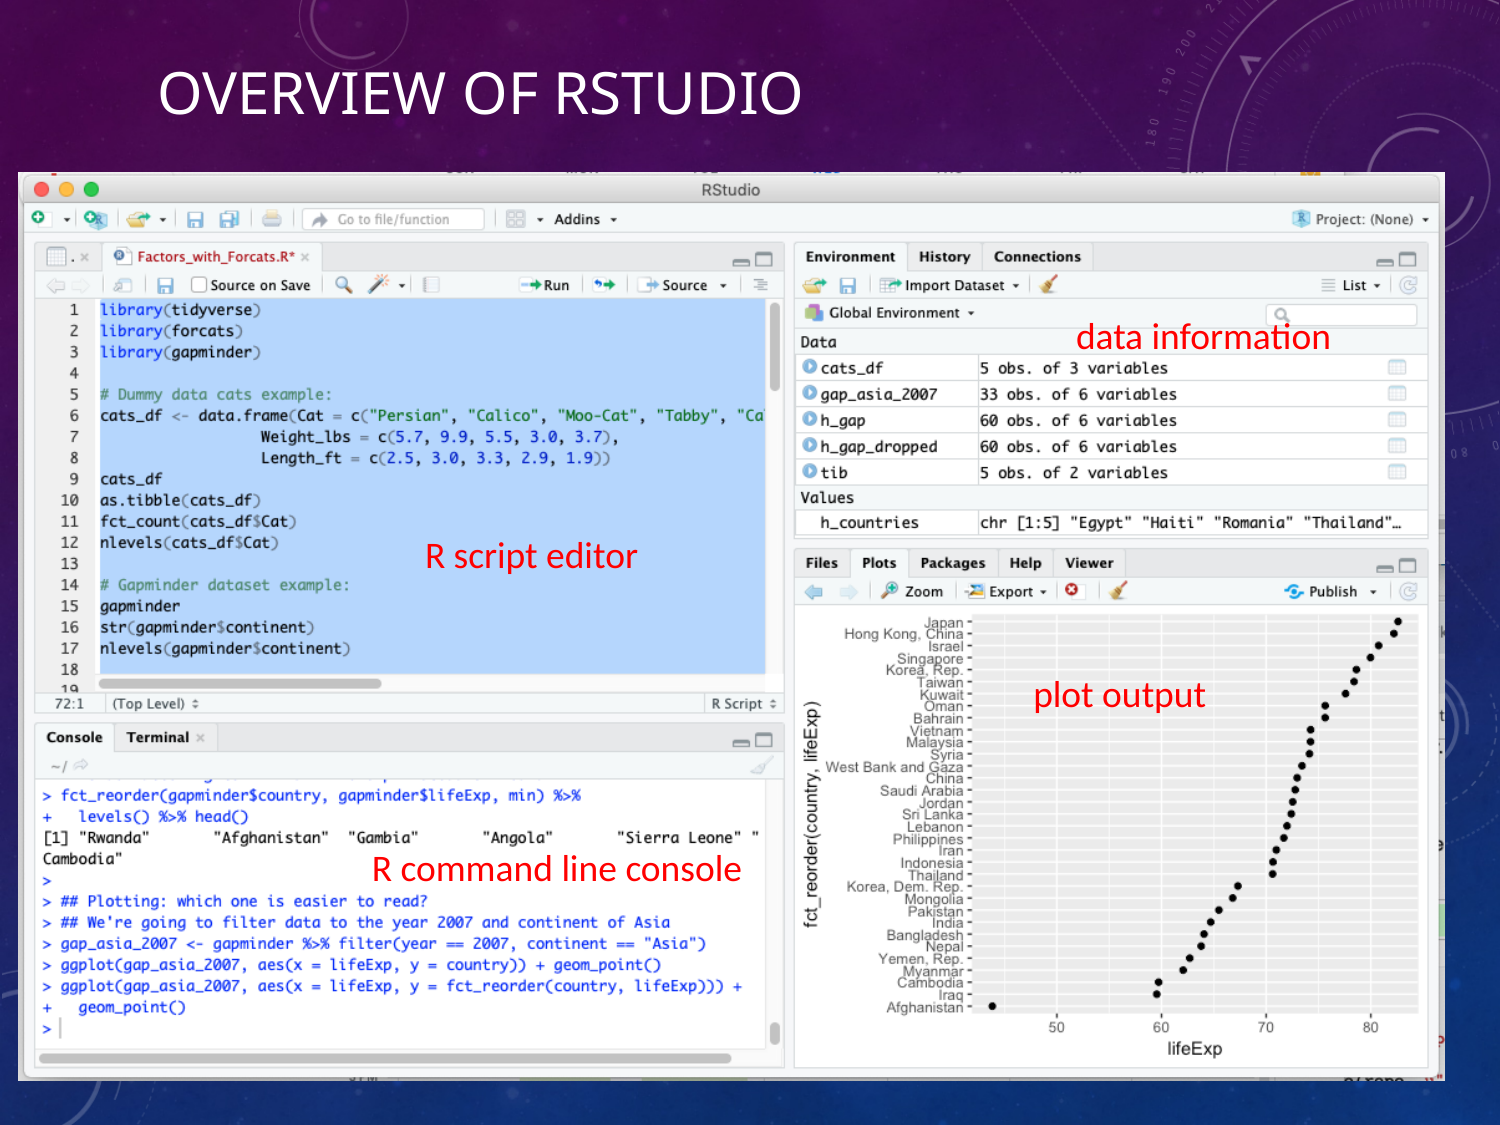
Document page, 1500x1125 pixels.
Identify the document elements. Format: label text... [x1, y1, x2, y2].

title Overview of RStudio [142, 41, 1418, 142]
picture [0, 0, 1500, 1125]
